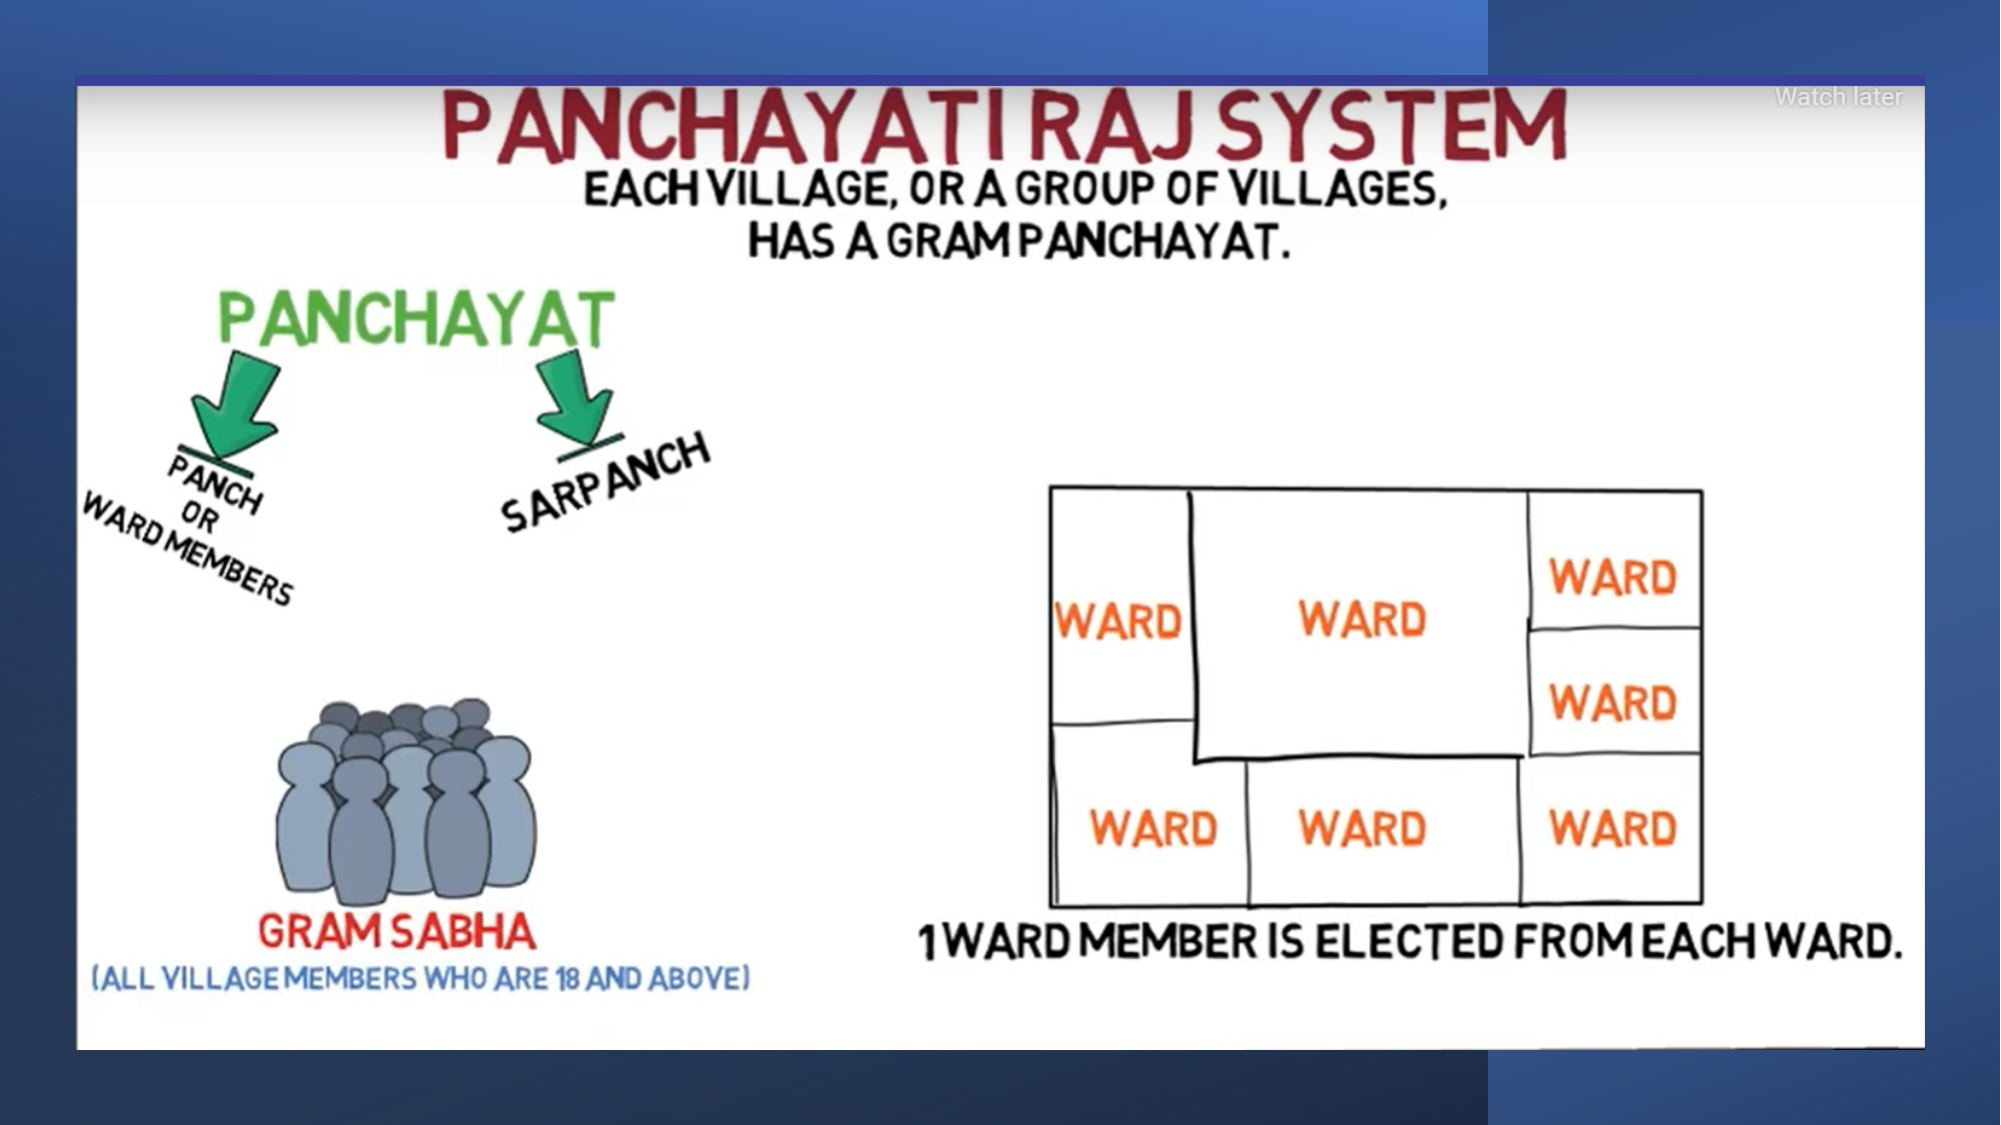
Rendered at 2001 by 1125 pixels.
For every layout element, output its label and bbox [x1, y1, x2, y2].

text_box [1489, 0, 2000, 321]
list [74, 74, 1925, 1050]
text_box [0, 0, 1489, 321]
text_box [0, 321, 2000, 1125]
